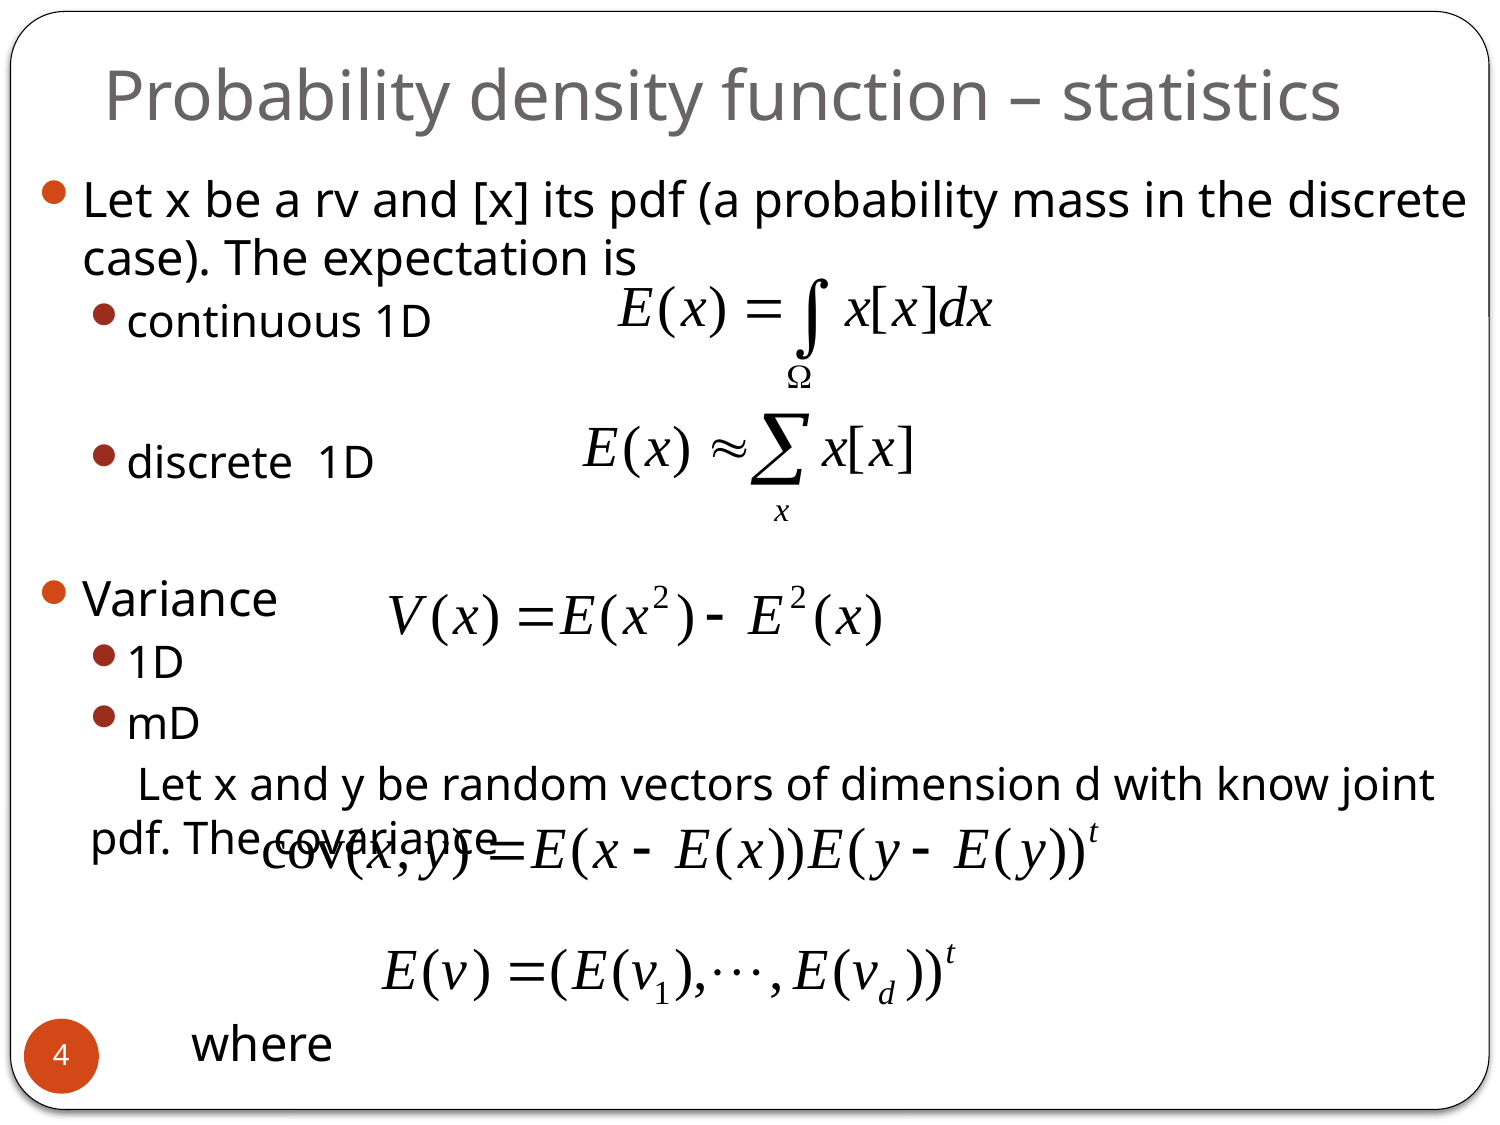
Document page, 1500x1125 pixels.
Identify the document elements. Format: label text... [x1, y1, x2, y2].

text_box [572, 403, 926, 535]
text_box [253, 805, 1110, 894]
list Let x be a rv and [x] its pdf (a probability mass in the discrete case). The expectation is continuous 1D discrete 1D Variance 1D mD Let x and y be random vectors of dimension d with know joint pdf. The covariance where [23, 160, 1500, 1089]
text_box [371, 926, 967, 1020]
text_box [382, 571, 896, 660]
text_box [607, 258, 1005, 399]
title Probability density function – statistics [88, 21, 1364, 149]
slide_number 4 [23, 1018, 99, 1094]
